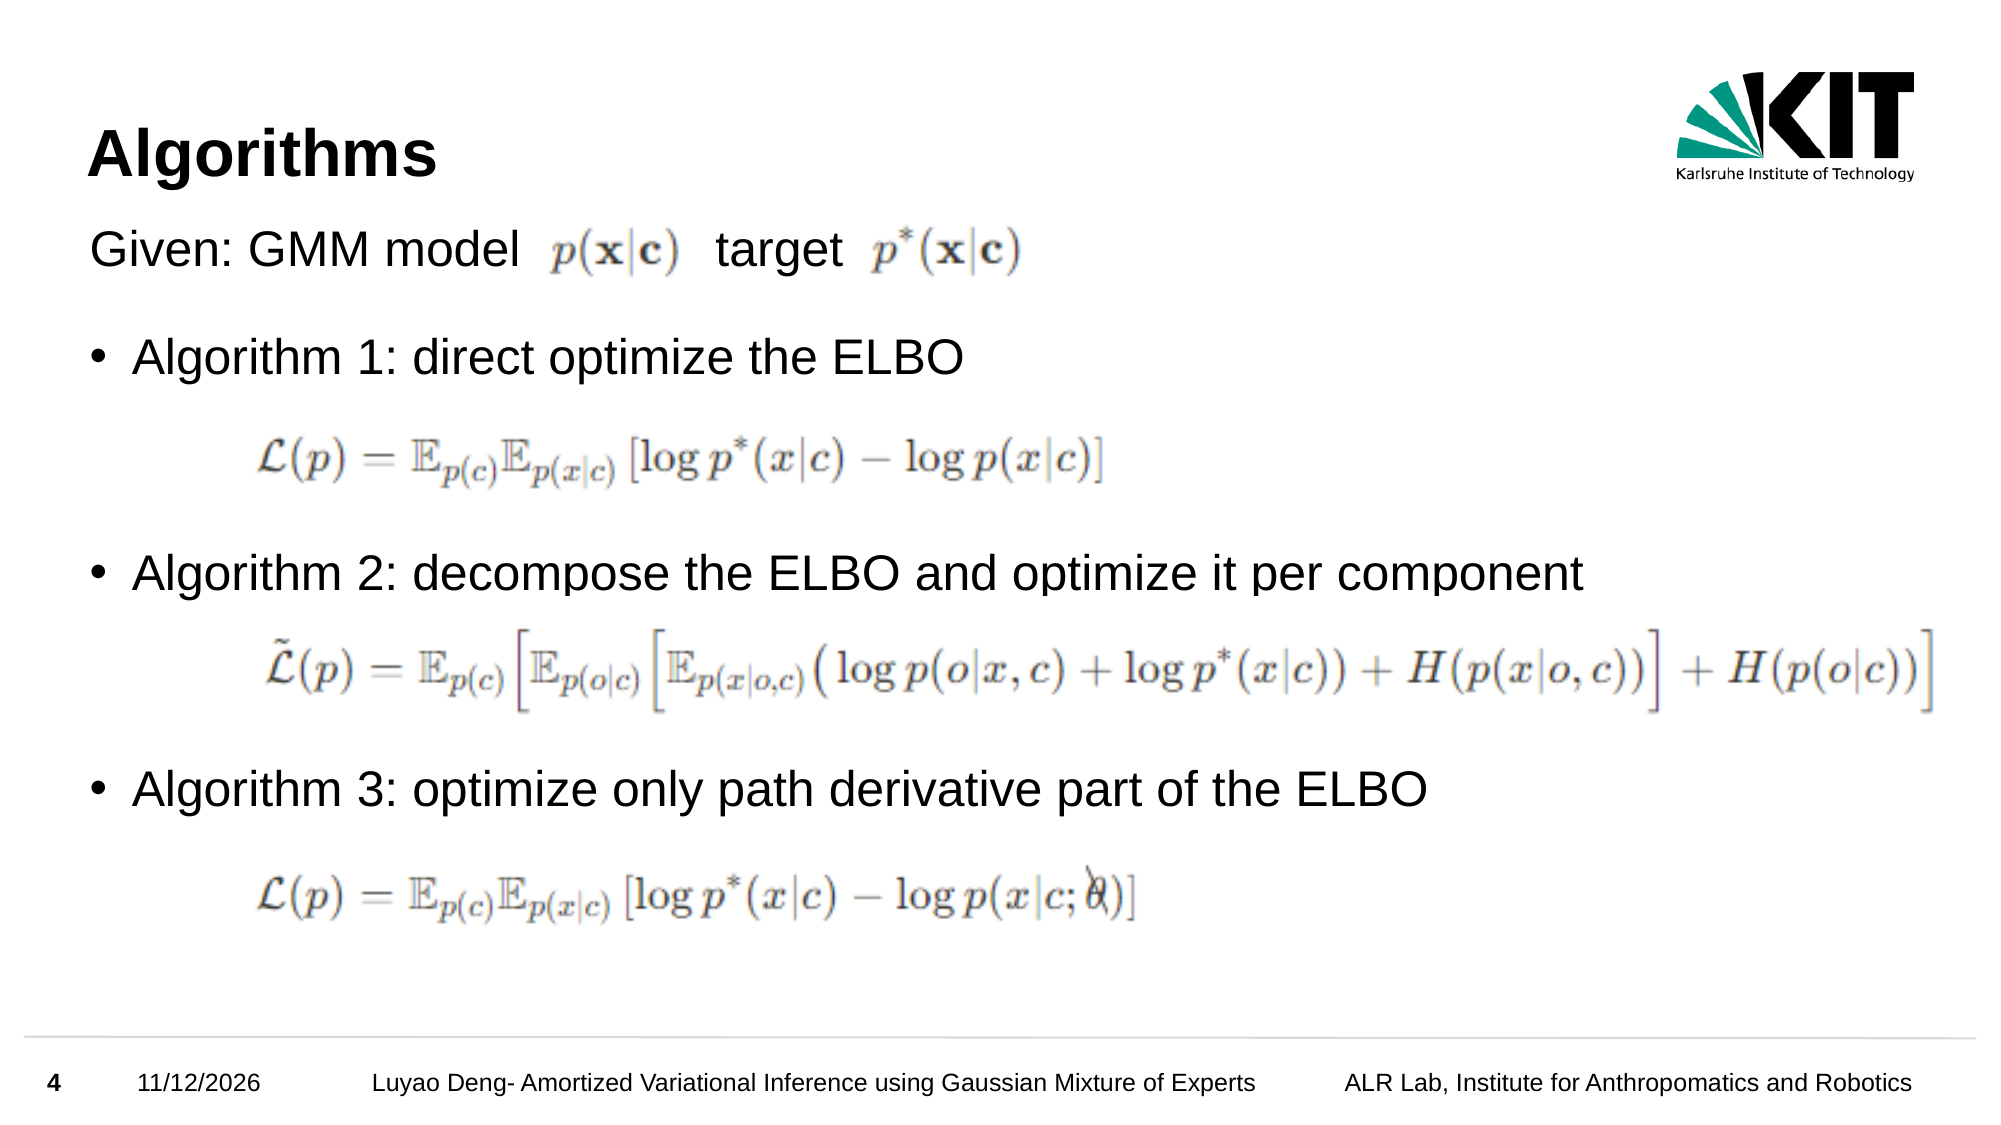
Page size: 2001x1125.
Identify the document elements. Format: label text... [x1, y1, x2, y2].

picture [541, 209, 719, 305]
text_box 12/1/2024 [137, 1038, 362, 1125]
picture [244, 825, 1162, 960]
picture [851, 182, 1060, 310]
picture [241, 596, 1984, 747]
text_box 4 [47, 1038, 119, 1125]
picture [1677, 72, 1914, 182]
picture [249, 401, 1128, 518]
text_box Given: GMM model target Algorithm 1: direct optimize the ELBO Algorithm 2: decompose the ELBO and optimize it per component Algorithm 3: optimize only path derivative part of the ELBO [87, 223, 1756, 1014]
text_box Algorithms [86, 64, 1589, 191]
